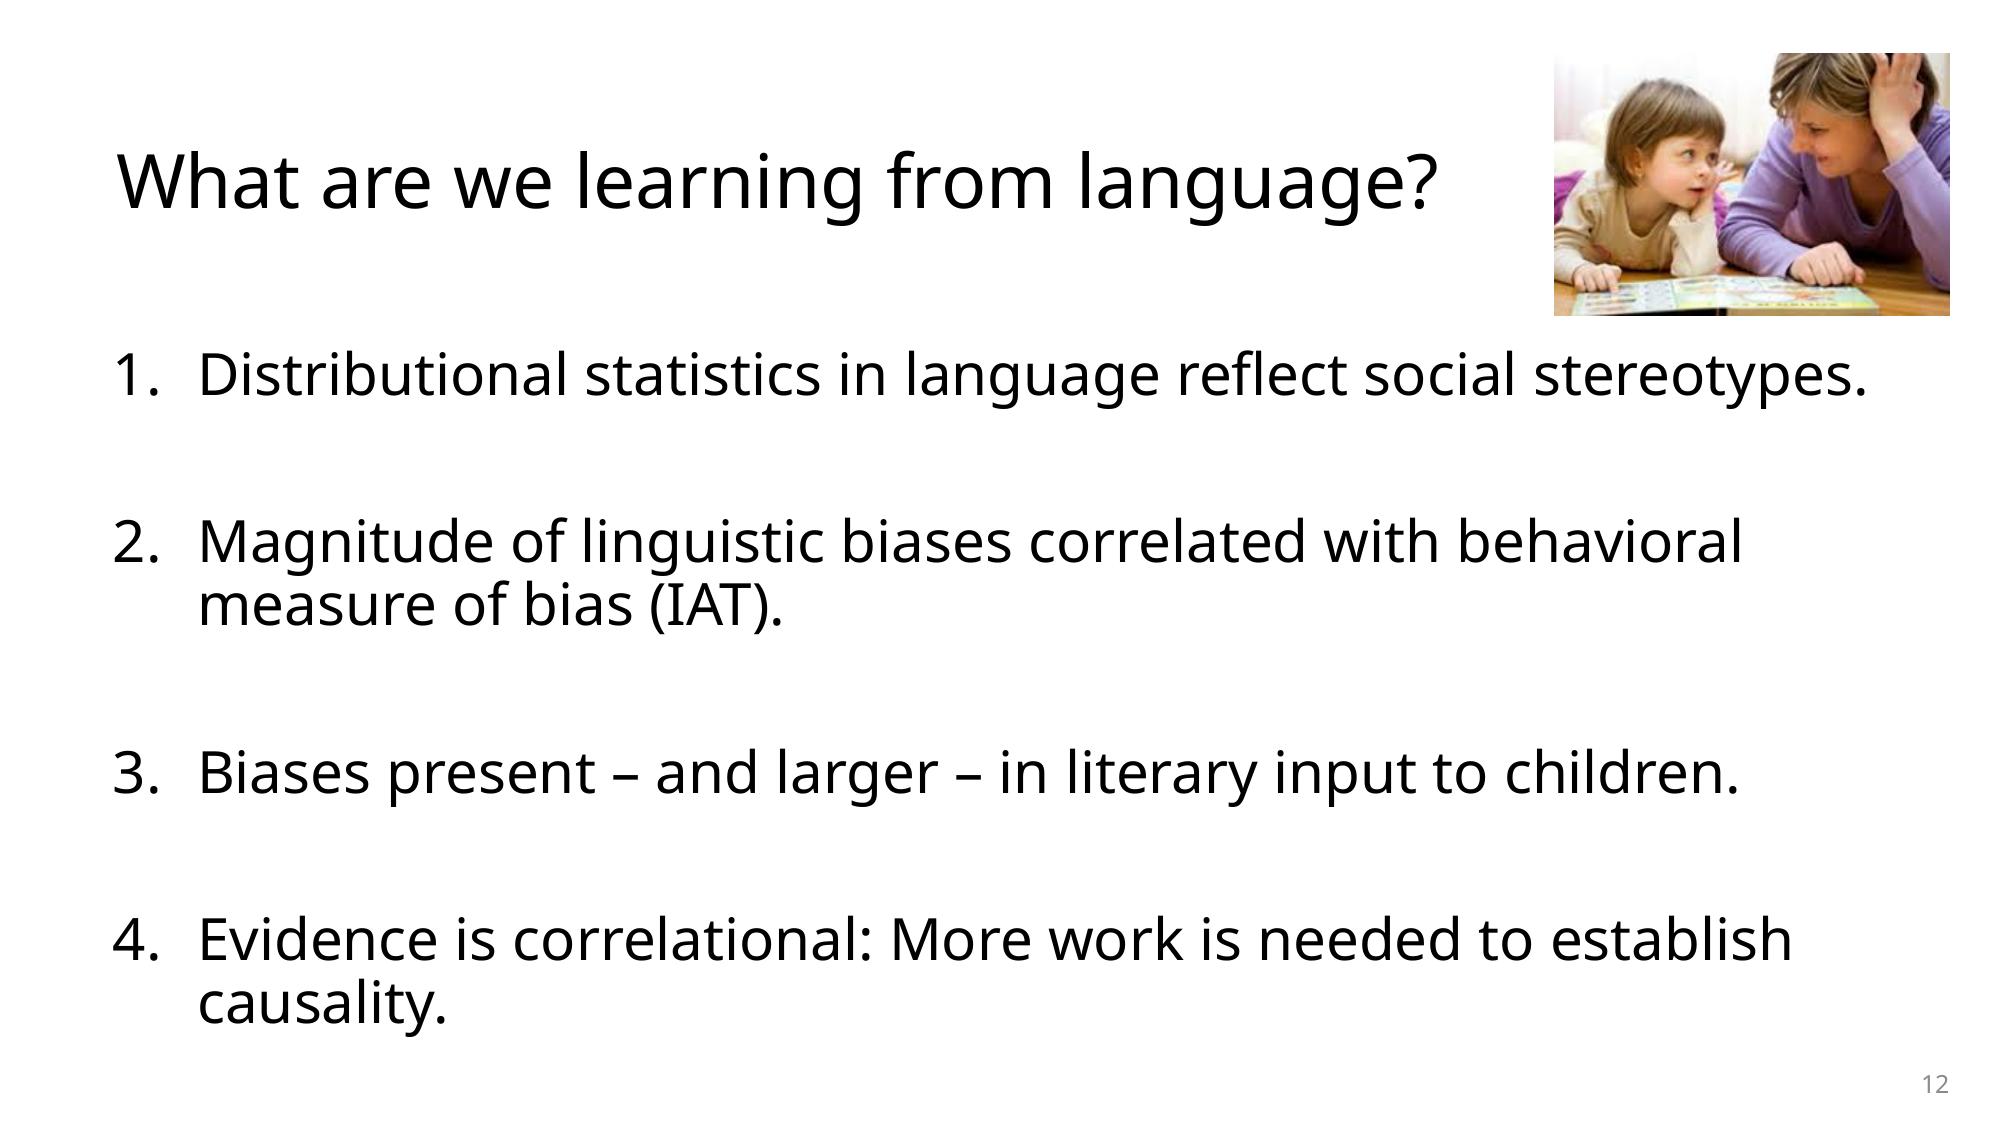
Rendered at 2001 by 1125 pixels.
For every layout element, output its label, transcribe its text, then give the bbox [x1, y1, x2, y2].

title What are we learning from language? [101, 75, 1554, 294]
picture [1554, 53, 1950, 316]
slide_number 12 [1514, 1055, 1965, 1116]
list Distributional statistics in language reflect social stereotypes. Magnitude of linguistic biases correlated with behavioral measure of bias (IAT). Biases present – and larger – in literary input to children. Evidence is correlational: More work is needed to establish causality. [97, 337, 1950, 1052]
